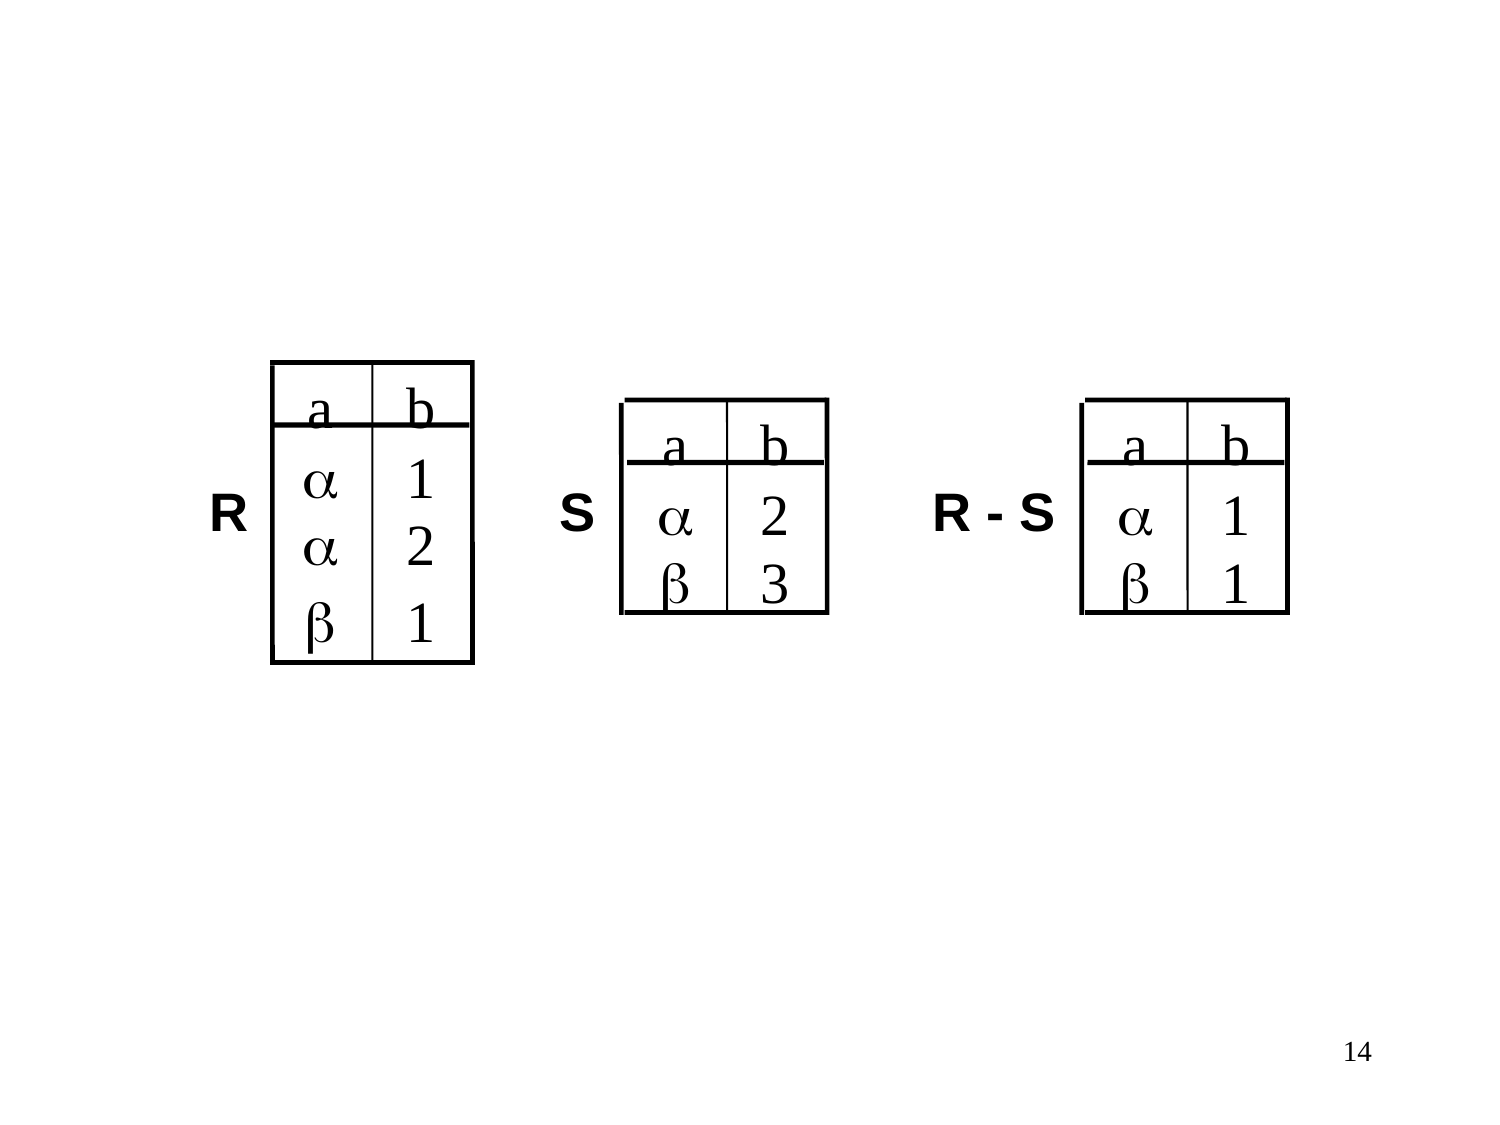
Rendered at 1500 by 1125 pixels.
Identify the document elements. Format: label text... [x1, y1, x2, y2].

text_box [193, 362, 1288, 663]
slide_number 14 [1074, 1025, 1388, 1100]
